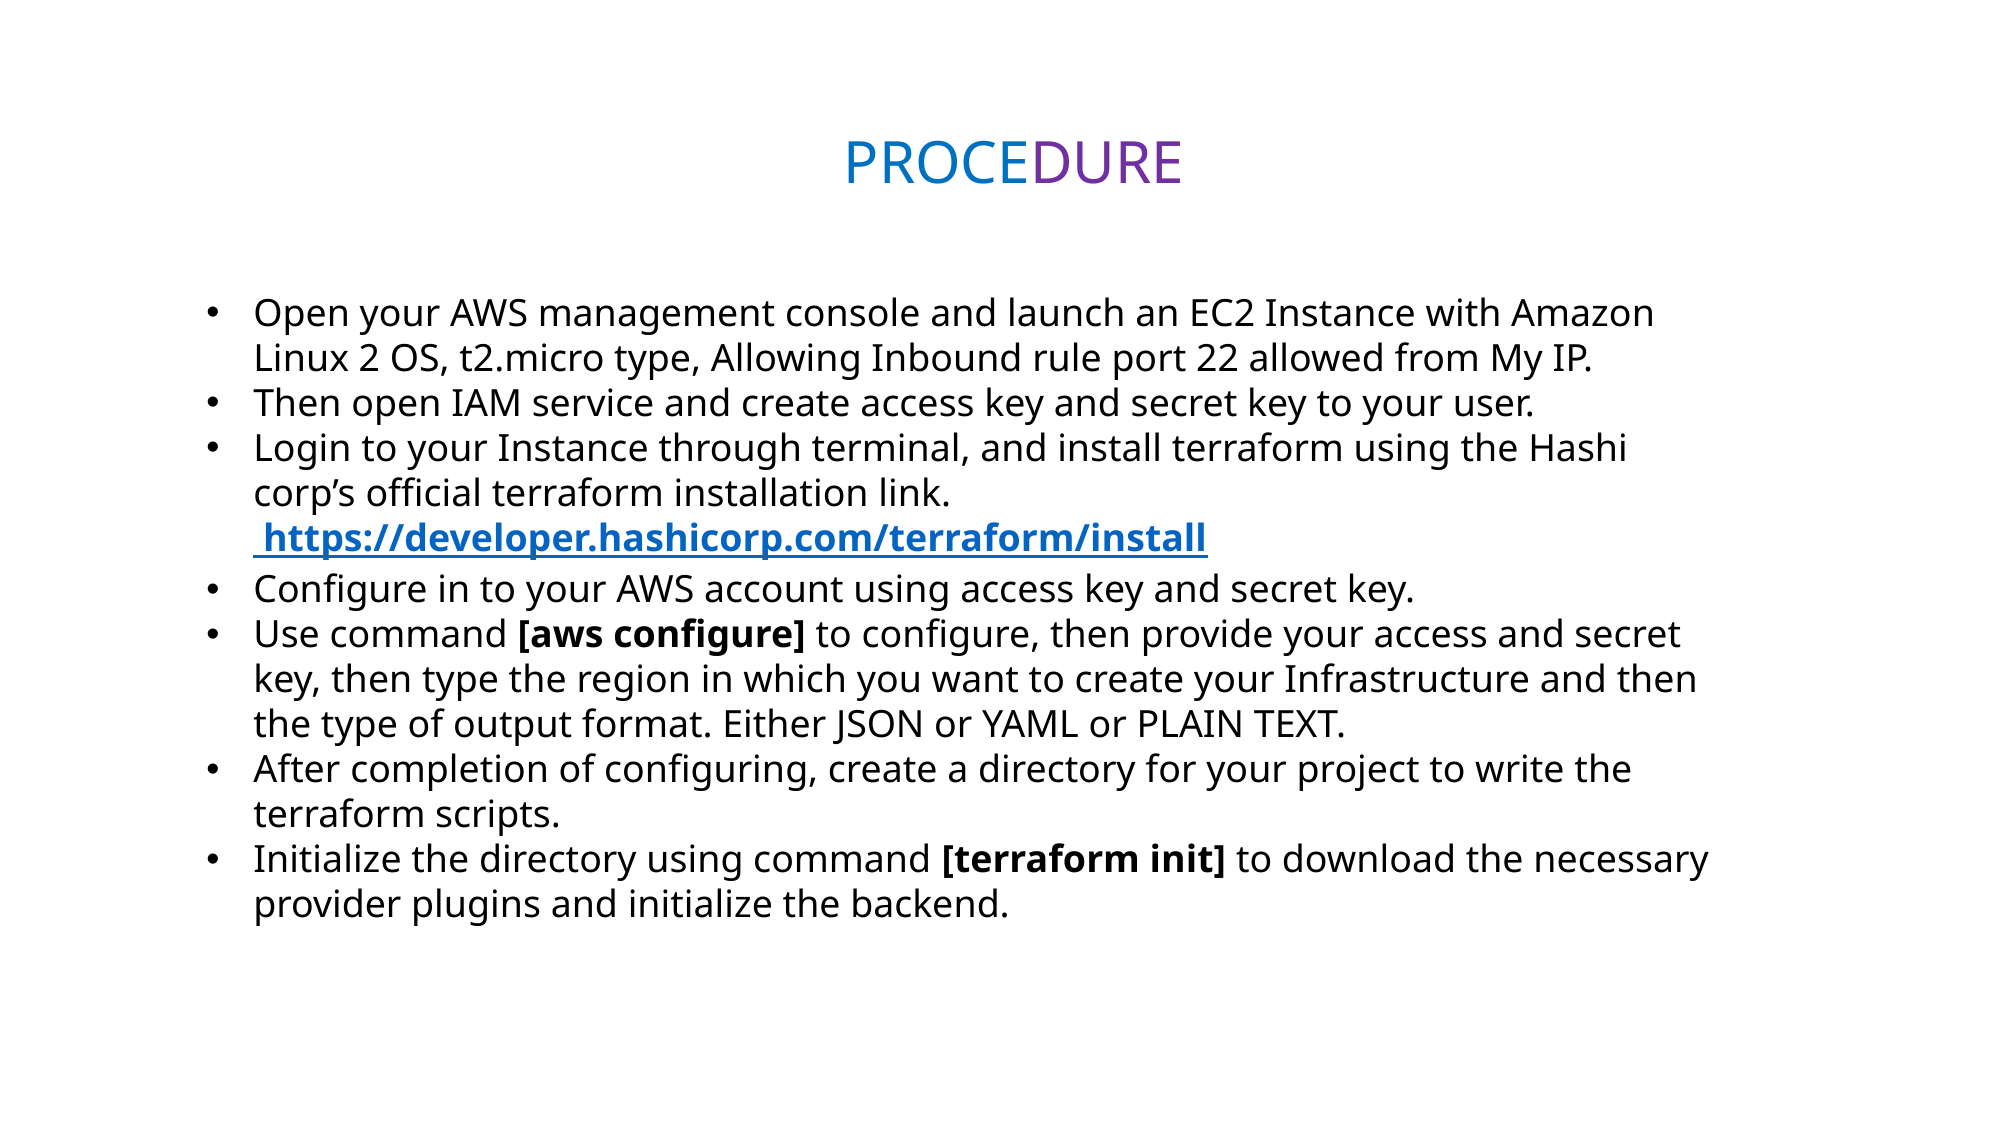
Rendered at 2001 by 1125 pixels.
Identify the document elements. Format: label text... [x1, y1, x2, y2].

text_box Open your AWS management console and launch an EC2 Instance with Amazon Linux 2 OS, t2.micro type, Allowing Inbound rule port 22 allowed from My IP. Then open IAM service and create access key and secret key to your user. Login to your Instance through terminal, and install terraform using the Hashi corp’s official terraform installation link. https://developer.hashicorp.com/terraform/install Configure in to your AWS account using access key and secret key. Use command [aws configure] to configure, then provide your access and secret key, then type the region in which you want to create your Infrastructure and then the type of output format. Either JSON or YAML or PLAIN TEXT. After completion of configuring, create a directory for your project to write the terraform scripts. Initialize the directory using command [terraform init] to download the necessary provider plugins and initialize the backend. [191, 282, 1732, 1023]
text_box PROCEDURE [521, 125, 1507, 221]
